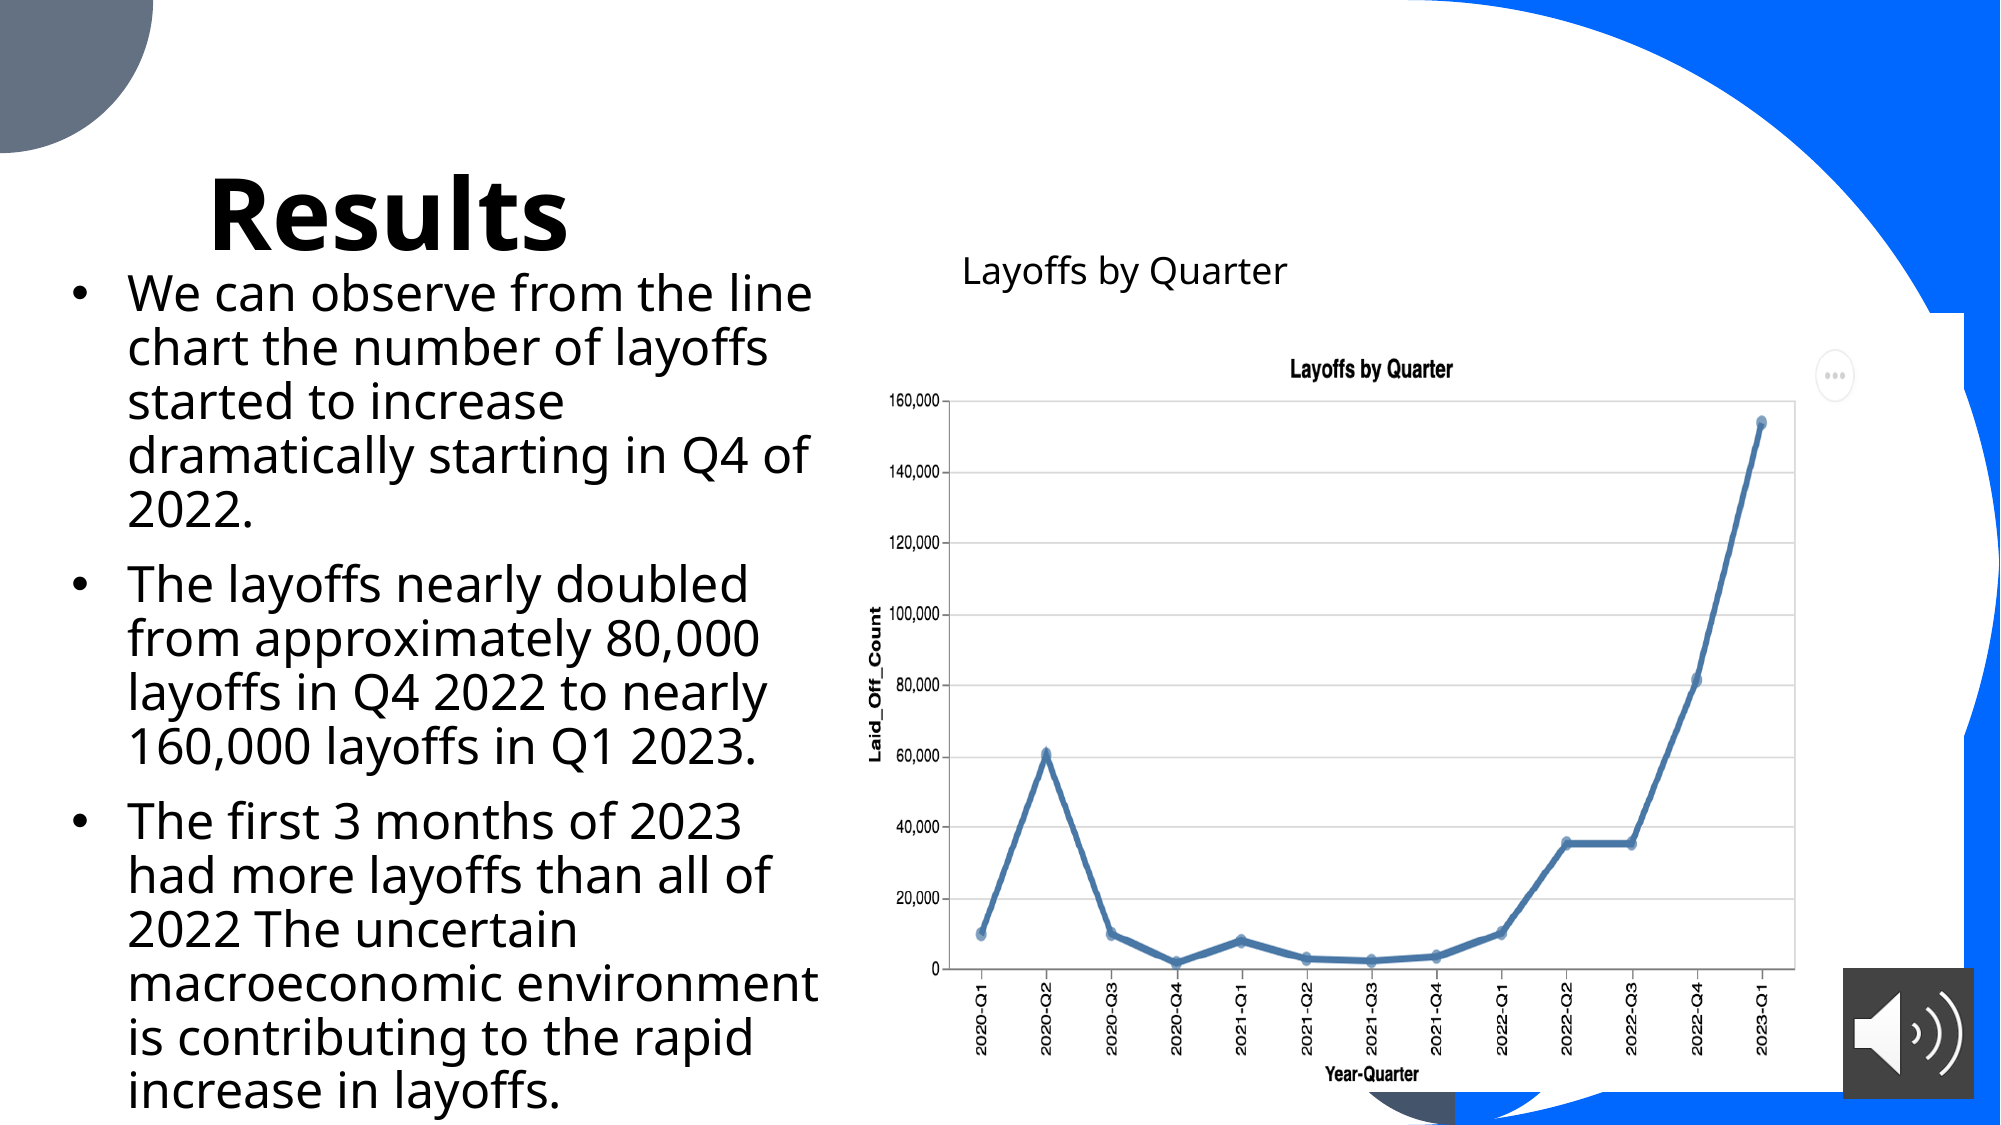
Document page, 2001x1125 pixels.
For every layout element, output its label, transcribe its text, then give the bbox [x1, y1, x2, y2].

text_box Layoffs by Quarter [946, 239, 1883, 300]
title Results [191, 62, 1796, 280]
picture [851, 313, 1975, 1100]
list We can observe from the line chart the number of layoffs started to increase dramatically starting in Q4 of 2022. The layoffs nearly doubled from approximately 80,000 layoffs in Q4 2022 to nearly 160,000 layoffs in Q1 2023. The first 3 months of 2023 had more layoffs than all of 2022 The uncertain macroeconomic environment is contributing to the rapid increase in layoffs. [56, 260, 843, 915]
